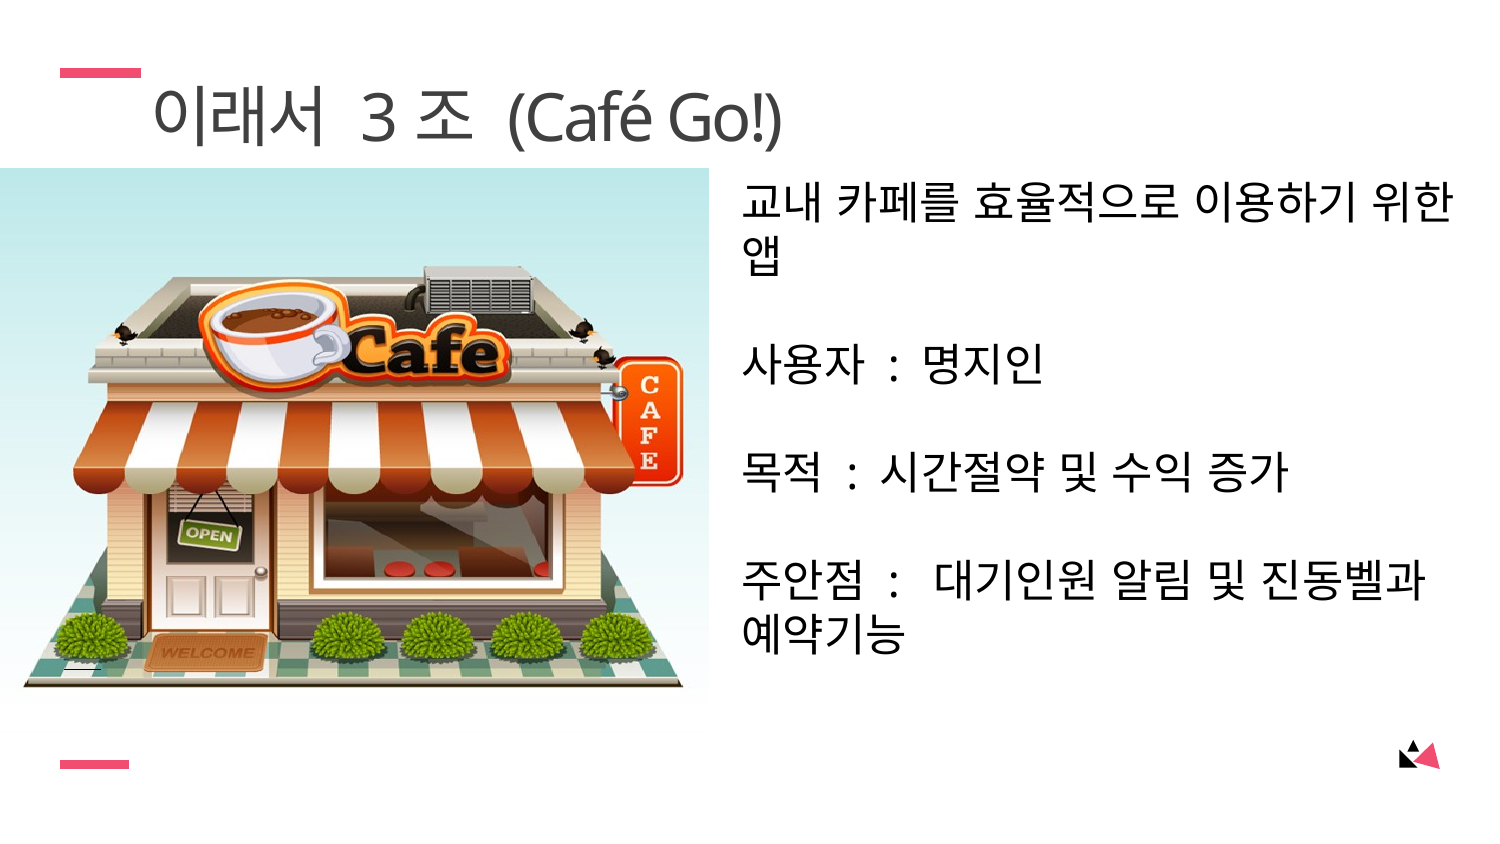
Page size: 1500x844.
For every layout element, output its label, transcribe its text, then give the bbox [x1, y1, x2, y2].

text_box [1405, 737, 1421, 754]
text_box 교내 카페를 효율적으로 이용하기 위한 앱 사용자 : 명지인 목적 : 시간절약 및 수익 증가 주안점 : 대기인원 알림 및 진동벨과 예약기능 [726, 164, 1500, 670]
picture [0, 168, 709, 741]
text_box [1397, 747, 1420, 770]
text_box 이래서 3조 (Café Go!) [135, 67, 1081, 163]
text_box [1411, 740, 1442, 772]
